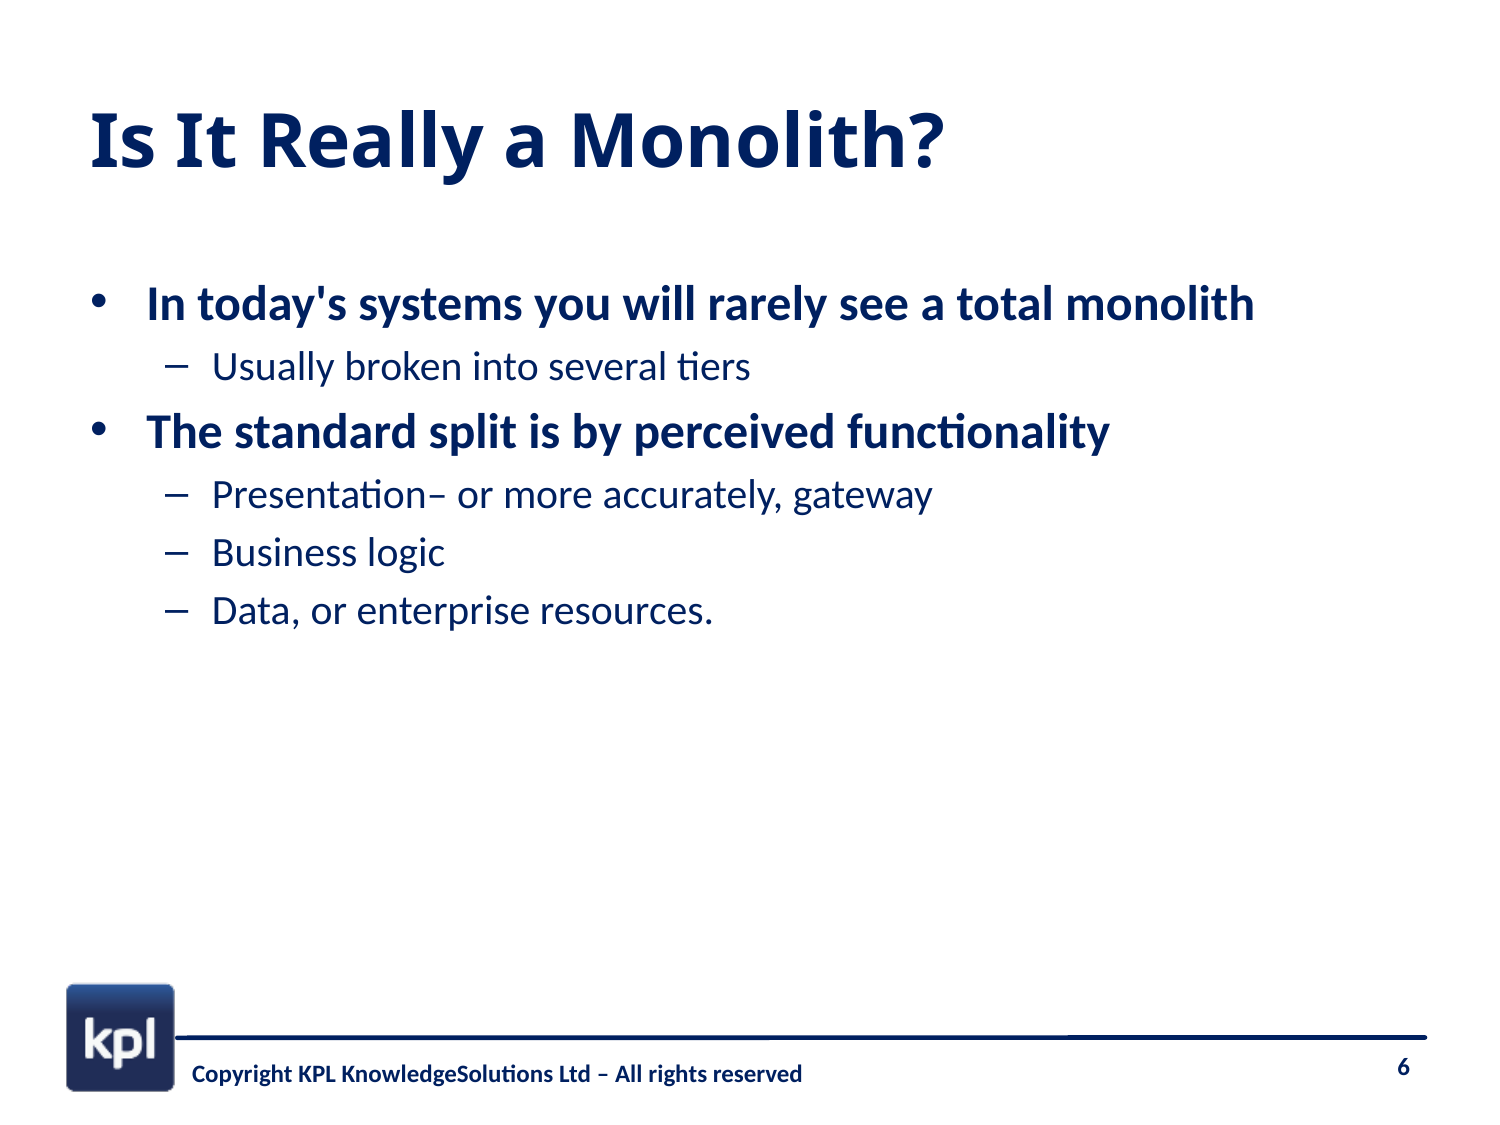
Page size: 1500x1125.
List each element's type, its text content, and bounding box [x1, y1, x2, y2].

list In today's systems you will rarely see a total monolith Usually broken into several tiers The standard split is by perceived functionality Presentation– or more accurately, gateway Business logic Data, or enterprise resources. [75, 262, 1425, 1013]
text_box Copyright KPL KnowledgeSolutions Ltd – All rights reserved [177, 1049, 963, 1110]
title Is It Really a Monolith? [75, 43, 1436, 233]
slide_number 6 [987, 1042, 1425, 1103]
picture [62, 980, 178, 1095]
